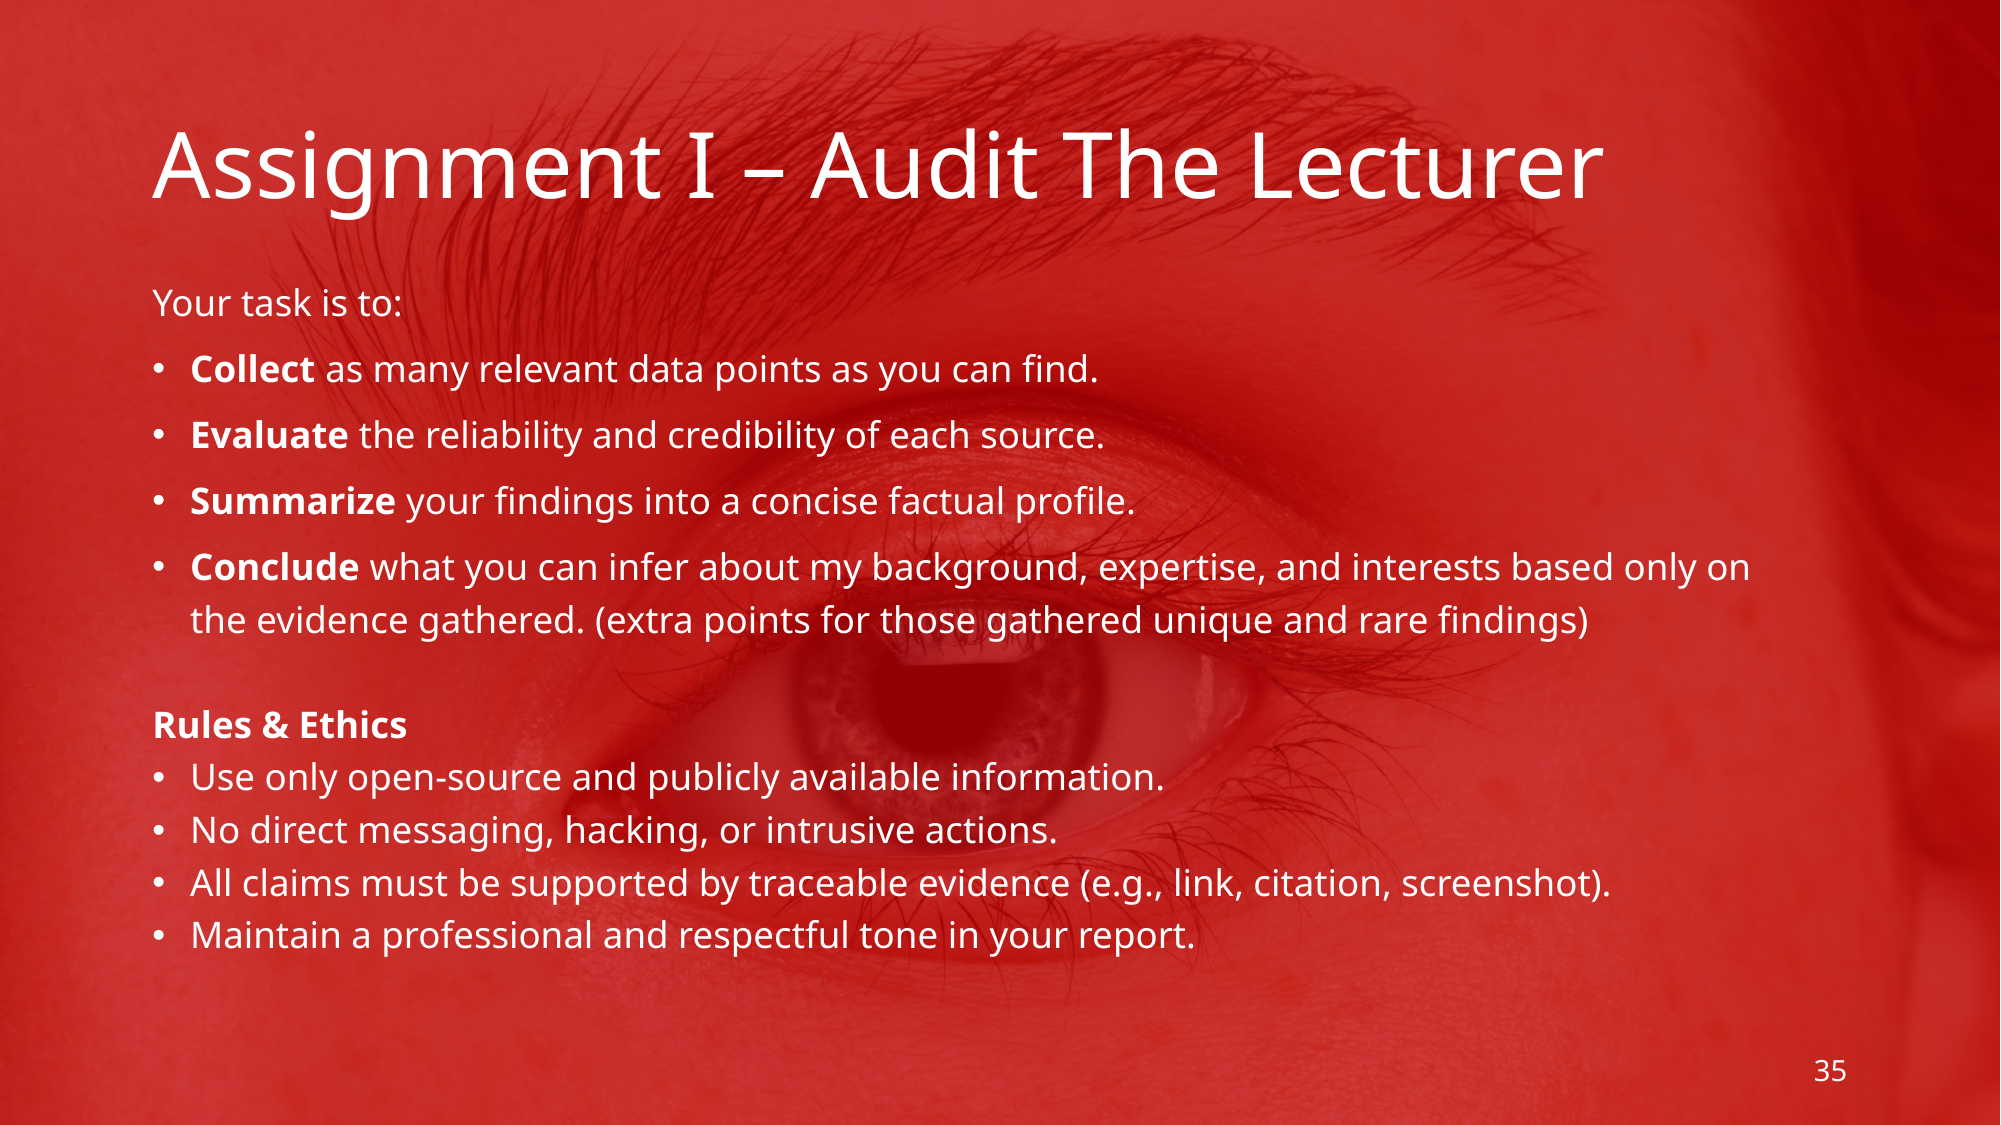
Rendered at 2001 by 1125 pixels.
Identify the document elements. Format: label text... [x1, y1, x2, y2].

title Assignment I – Audit The Lecturer [137, 59, 1863, 278]
list Your task is to: Collect as many relevant data points as you can find. Evaluate the reliability and credibility of each source. Summarize your findings into a concise factual profile. Conclude what you can infer about my background, expertise, and interests based only on the evidence gathered. (extra points for those gathered unique and rare findings) Rules & Ethics Use only open-source and publicly available information. No direct messaging, hacking, or intrusive actions. All claims must be supported by traceable evidence (e.g., link, citation, screenshot). Maintain a professional and respectful tone in your report. [137, 277, 1794, 983]
slide_number 35 [1412, 1042, 1863, 1103]
